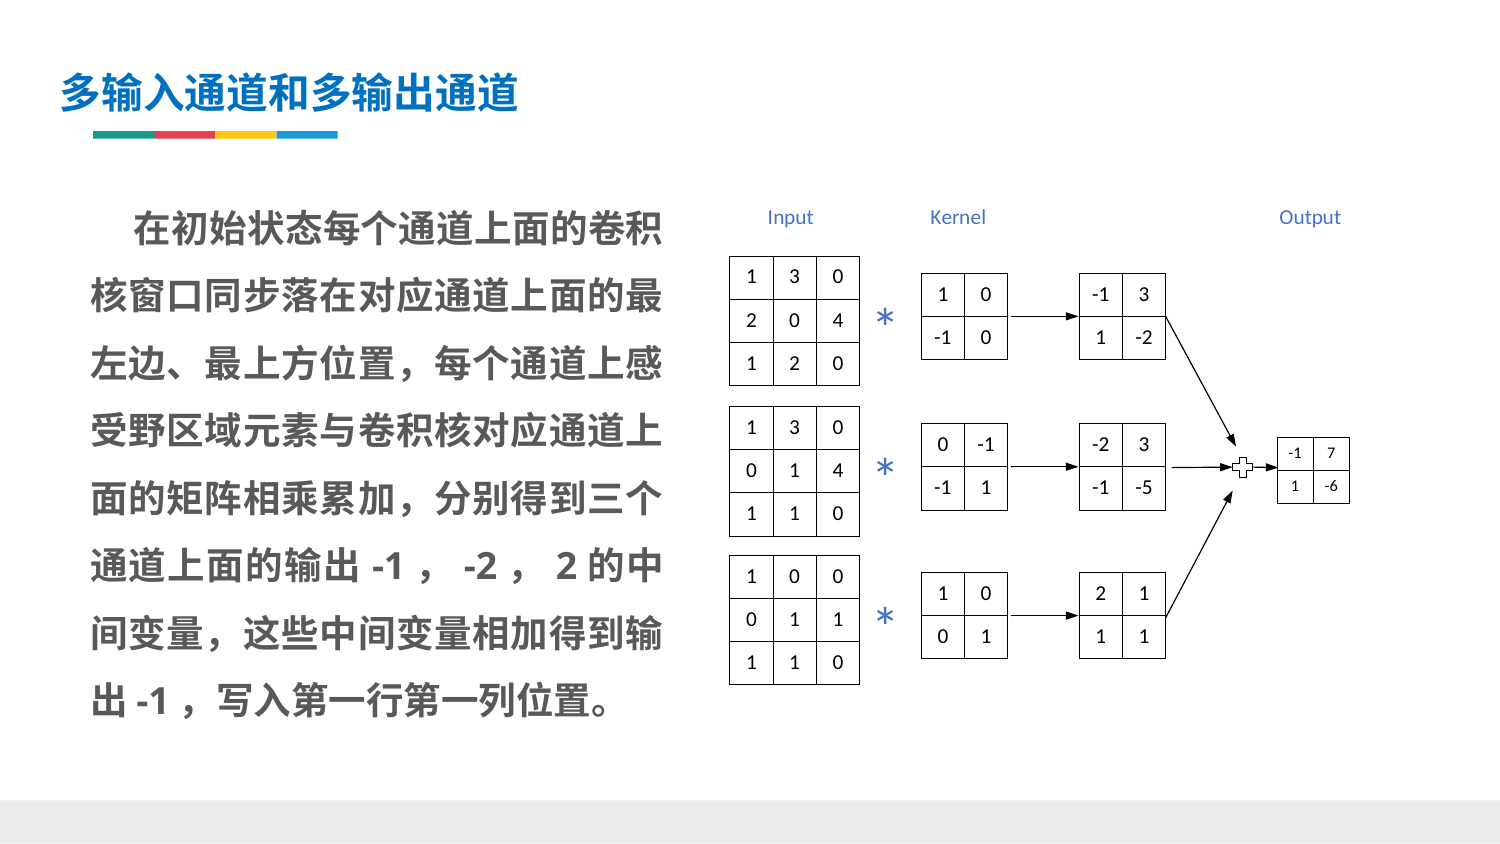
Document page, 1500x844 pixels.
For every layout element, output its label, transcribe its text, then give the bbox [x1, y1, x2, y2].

text_box 在初始状态每个通道上面的卷积核窗口同步落在对应通道上面的最左边、最上方位置，每个通道上感受野区域元素与卷积核对应通道上面的矩阵相乘累加，分别得到三个通道上面的输出-1，-2，2的中间变量，这些中间变量相加得到输出-1，写入第一行第一列位置。 [75, 174, 679, 730]
title 多输入通道和多输出通道 [44, 52, 628, 124]
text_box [698, 203, 1402, 687]
